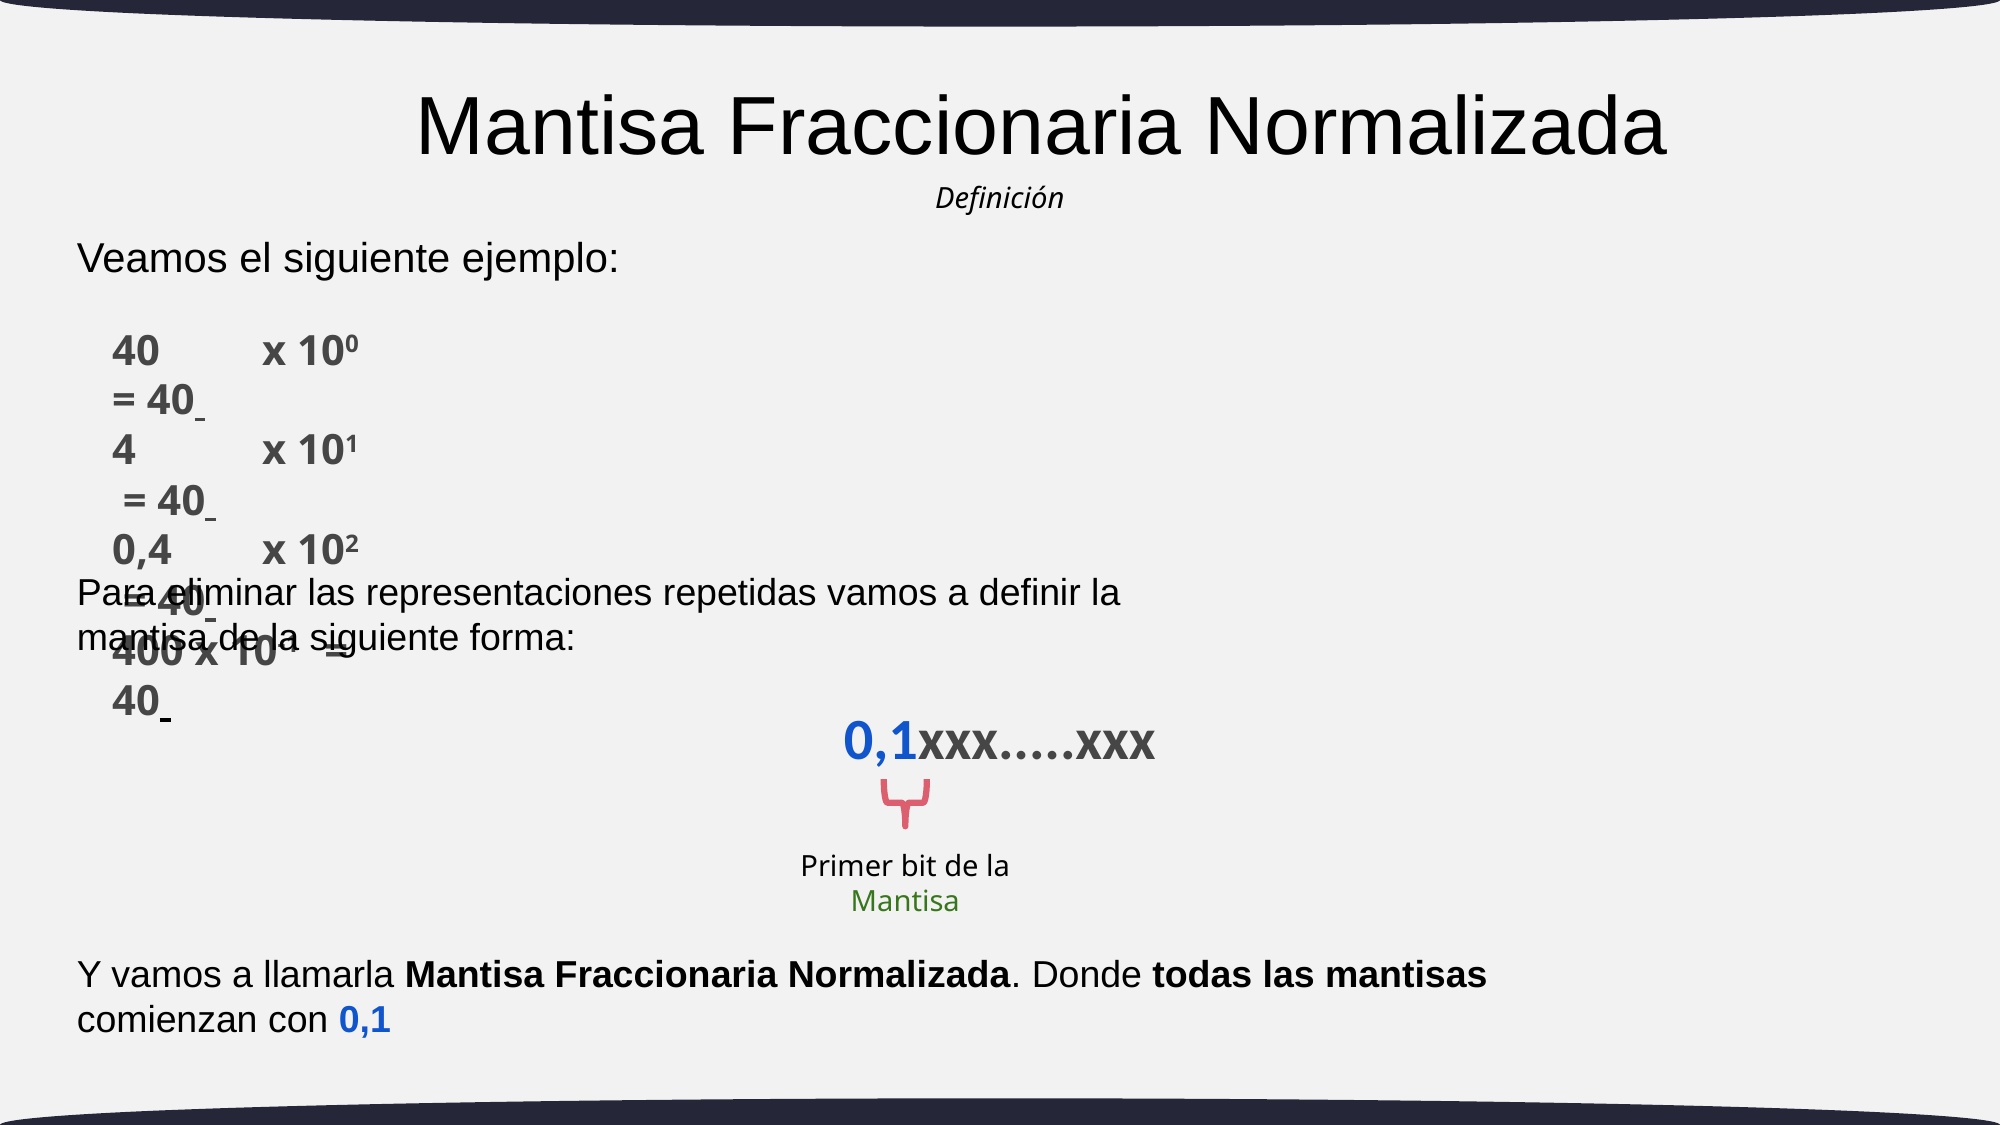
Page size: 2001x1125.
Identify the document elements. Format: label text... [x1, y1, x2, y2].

text_box Definición [659, 172, 1341, 223]
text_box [758, 778, 1053, 919]
text_box 40 x 100 = 40 4 x 101 = 40 0,4 x 102 = 40 400 x 10-1 = 40 [97, 308, 391, 540]
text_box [61, 560, 1247, 780]
title Mantisa Fraccionaria Normalizada [385, 57, 1700, 199]
text_box Veamos el siguiente ejemplo: [61, 222, 972, 309]
text_box Y vamos a llamarla Mantisa Fraccionaria Normalizada. Donde todas las mantisas comienzan con 0,1 [61, 942, 1596, 1051]
